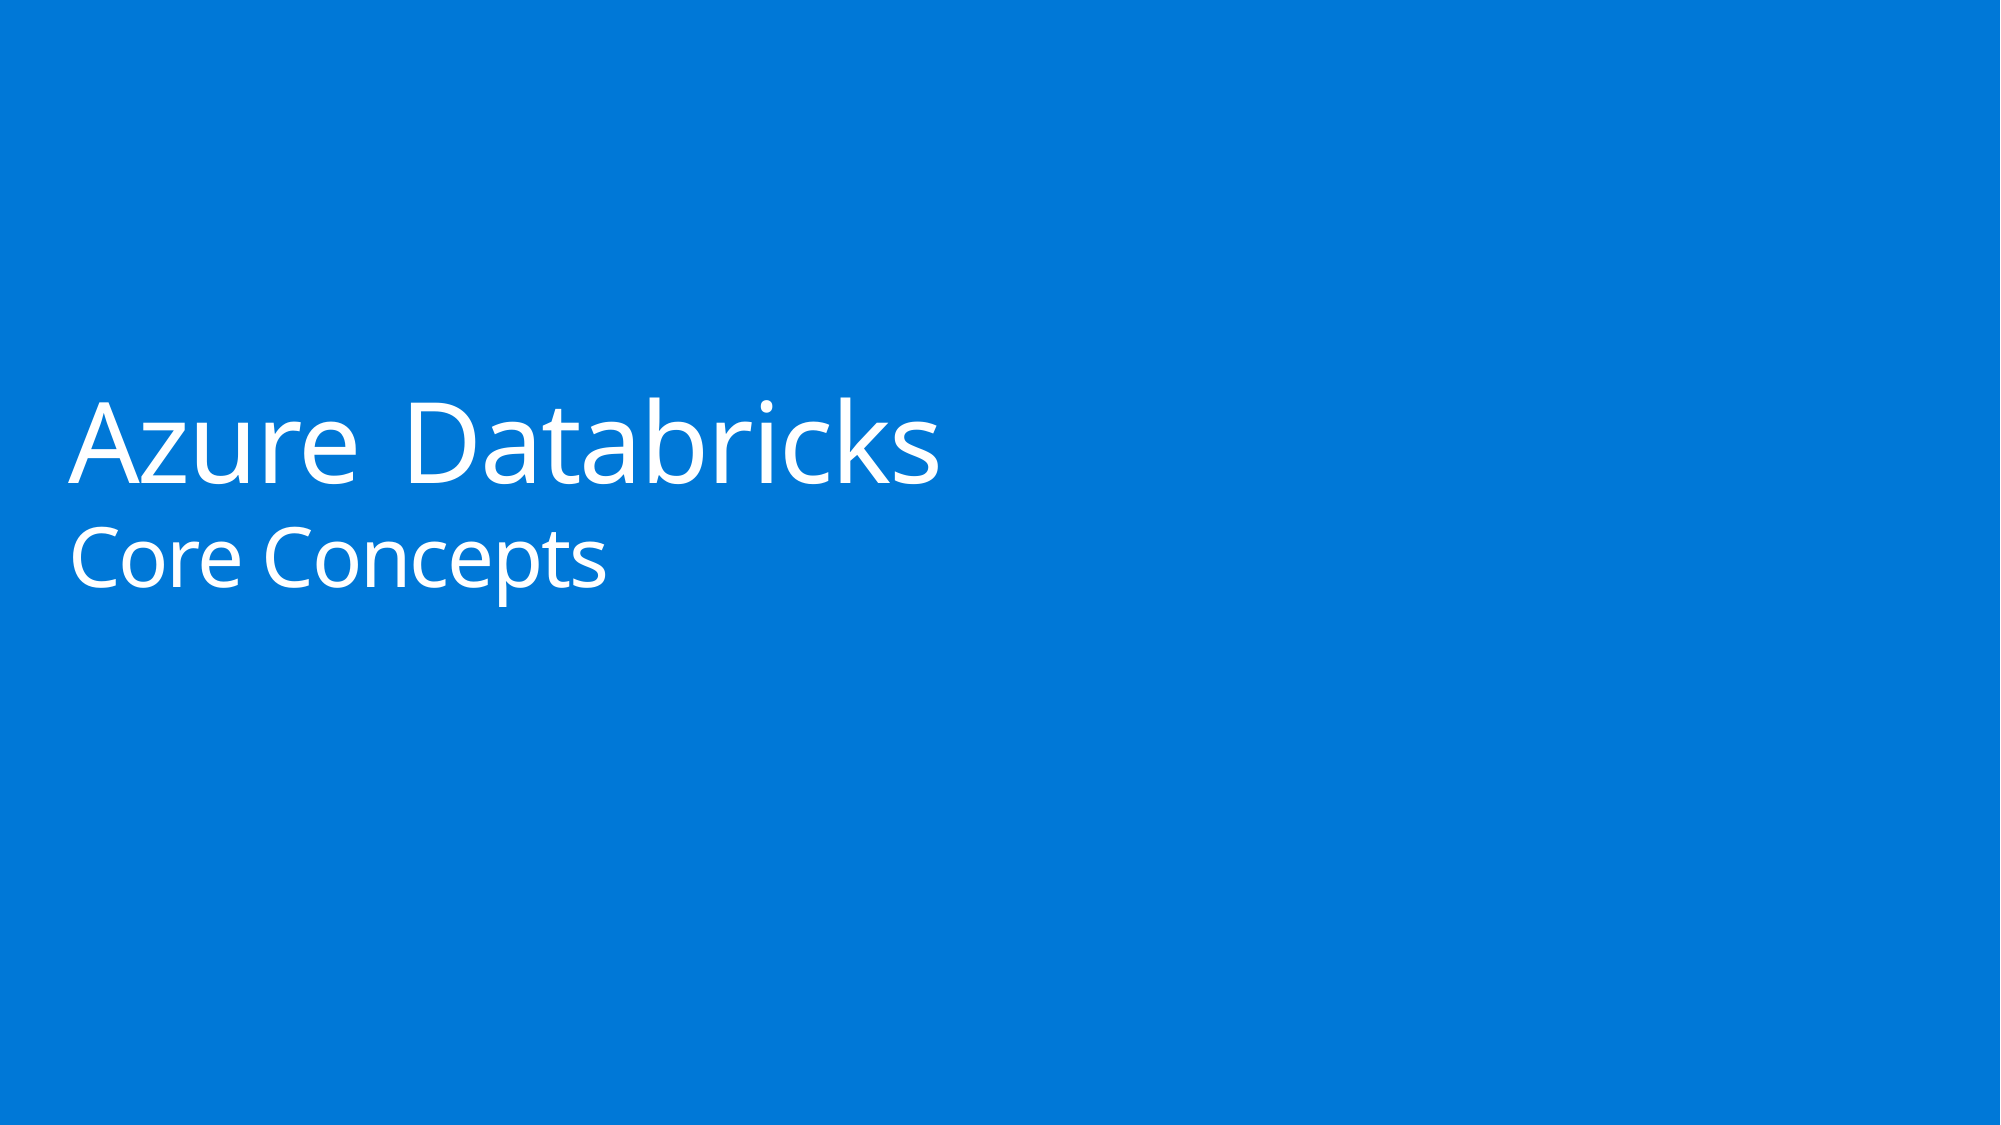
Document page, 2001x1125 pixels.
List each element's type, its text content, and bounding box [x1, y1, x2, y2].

title Azure Databricks Core Concepts [44, 341, 1956, 624]
